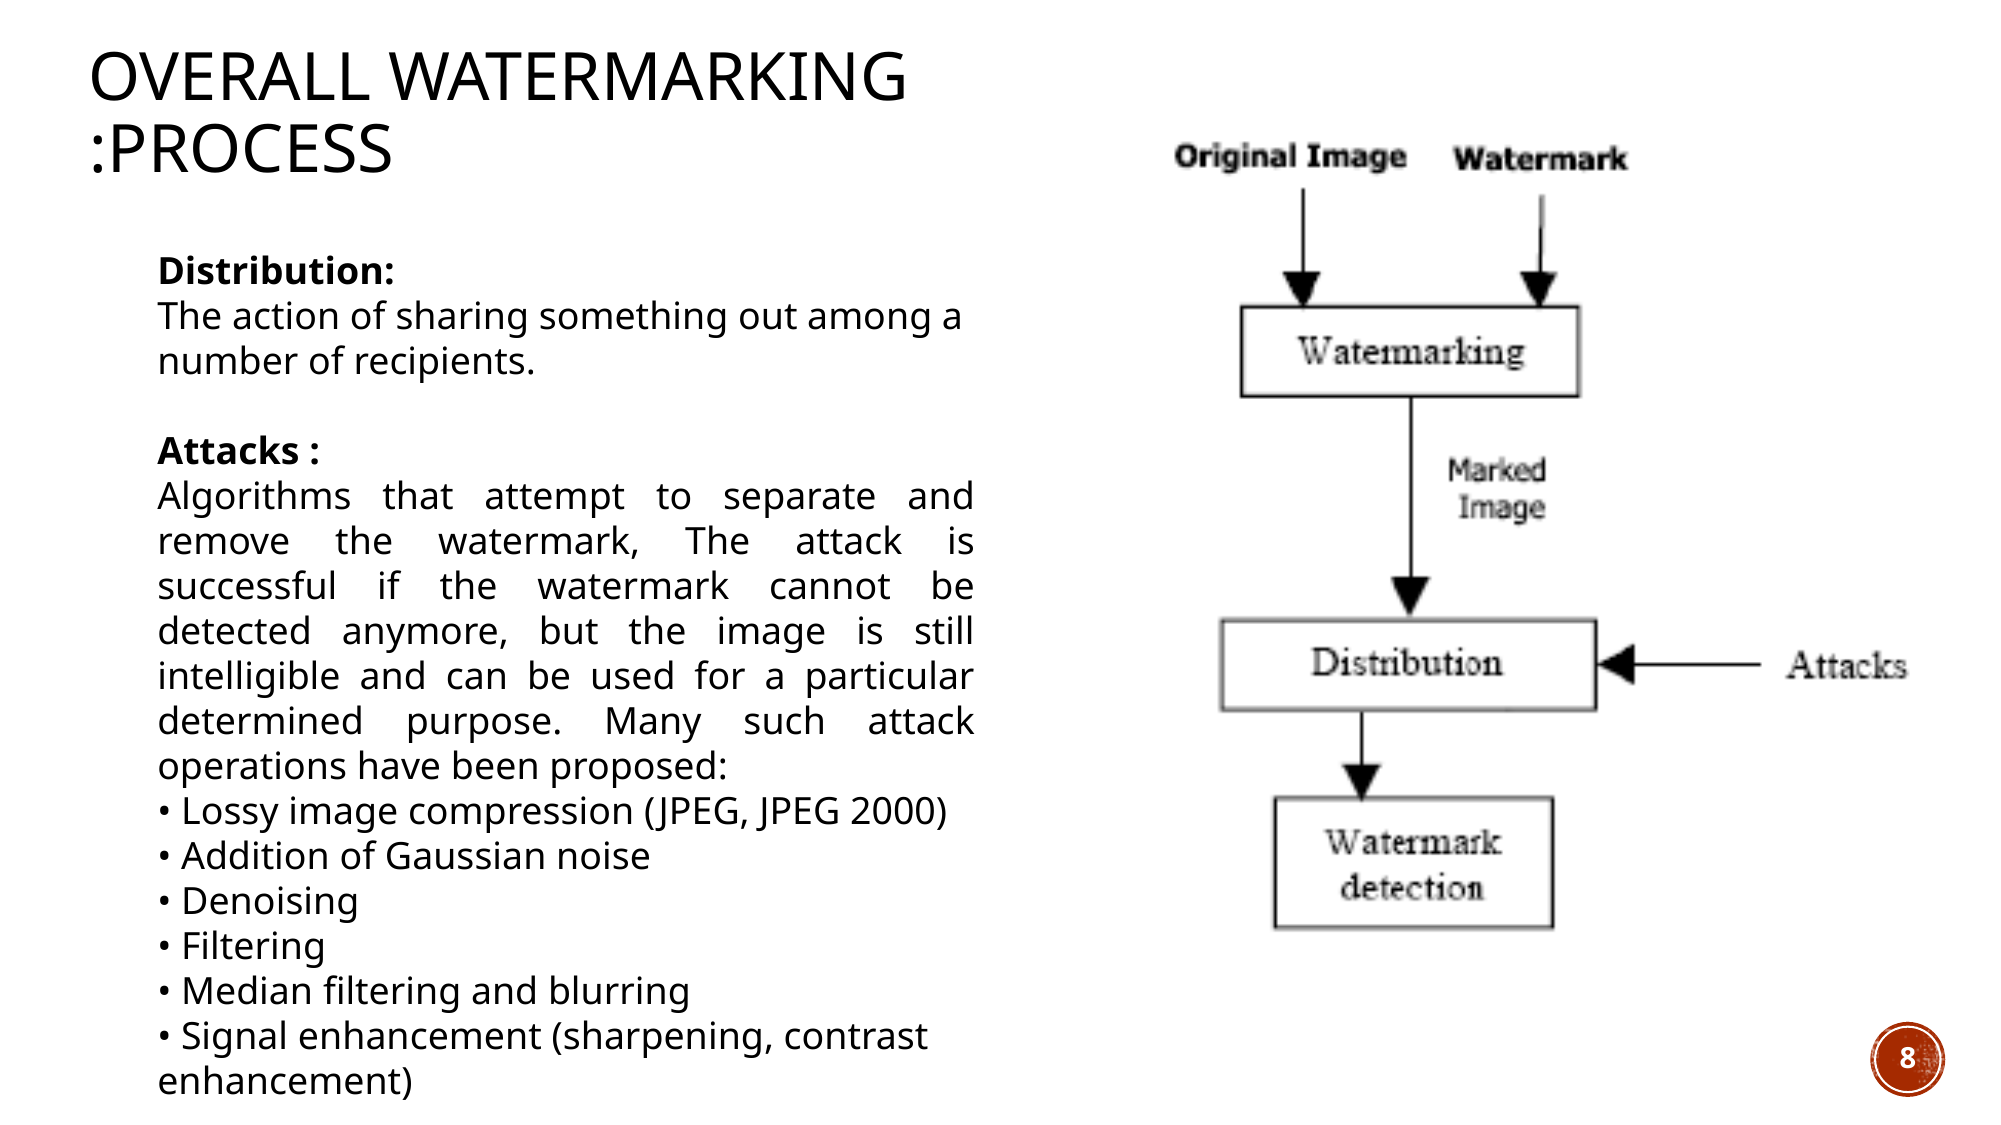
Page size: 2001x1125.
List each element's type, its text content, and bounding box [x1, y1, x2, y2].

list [1169, 99, 1912, 961]
title Overall watermarking process: [73, 64, 1153, 166]
text_box Distribution: The action of sharing something out among a number of recipients. Attacks : Algorithms that attempt to separate and remove the watermark, The attack is successful if the watermark cannot be detected anymore, but the image is still intelligible and can be used for a particular determined purpose. Many such attack operations have been proposed: • Lossy image compression (JPEG, JPEG 2000) • Addition of Gaussian noise • Denoising • Filtering • Median filtering and blurring • Signal enhancement (sharpening, contrast enhancement) [142, 239, 991, 1110]
slide_number 8 [1855, 1028, 1961, 1089]
